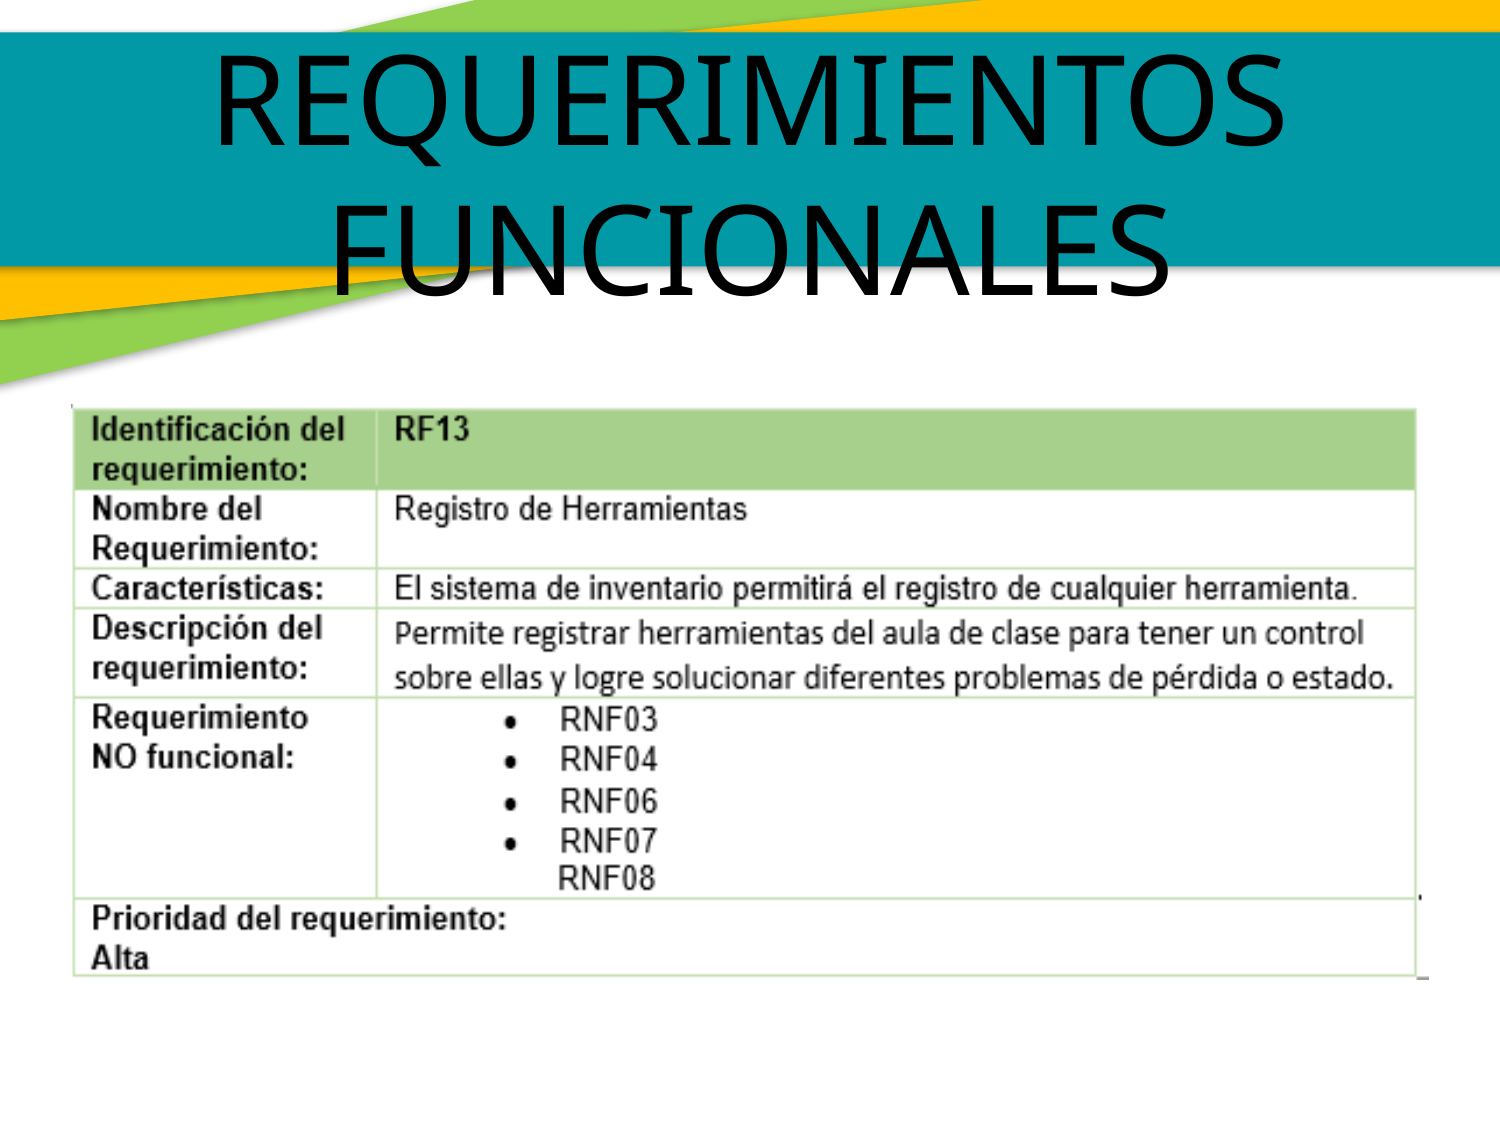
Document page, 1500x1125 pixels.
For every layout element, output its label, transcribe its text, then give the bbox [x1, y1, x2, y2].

text_box REQUERIMIENTOS FUNCIONALES [40, 13, 1460, 329]
picture [71, 404, 1429, 980]
